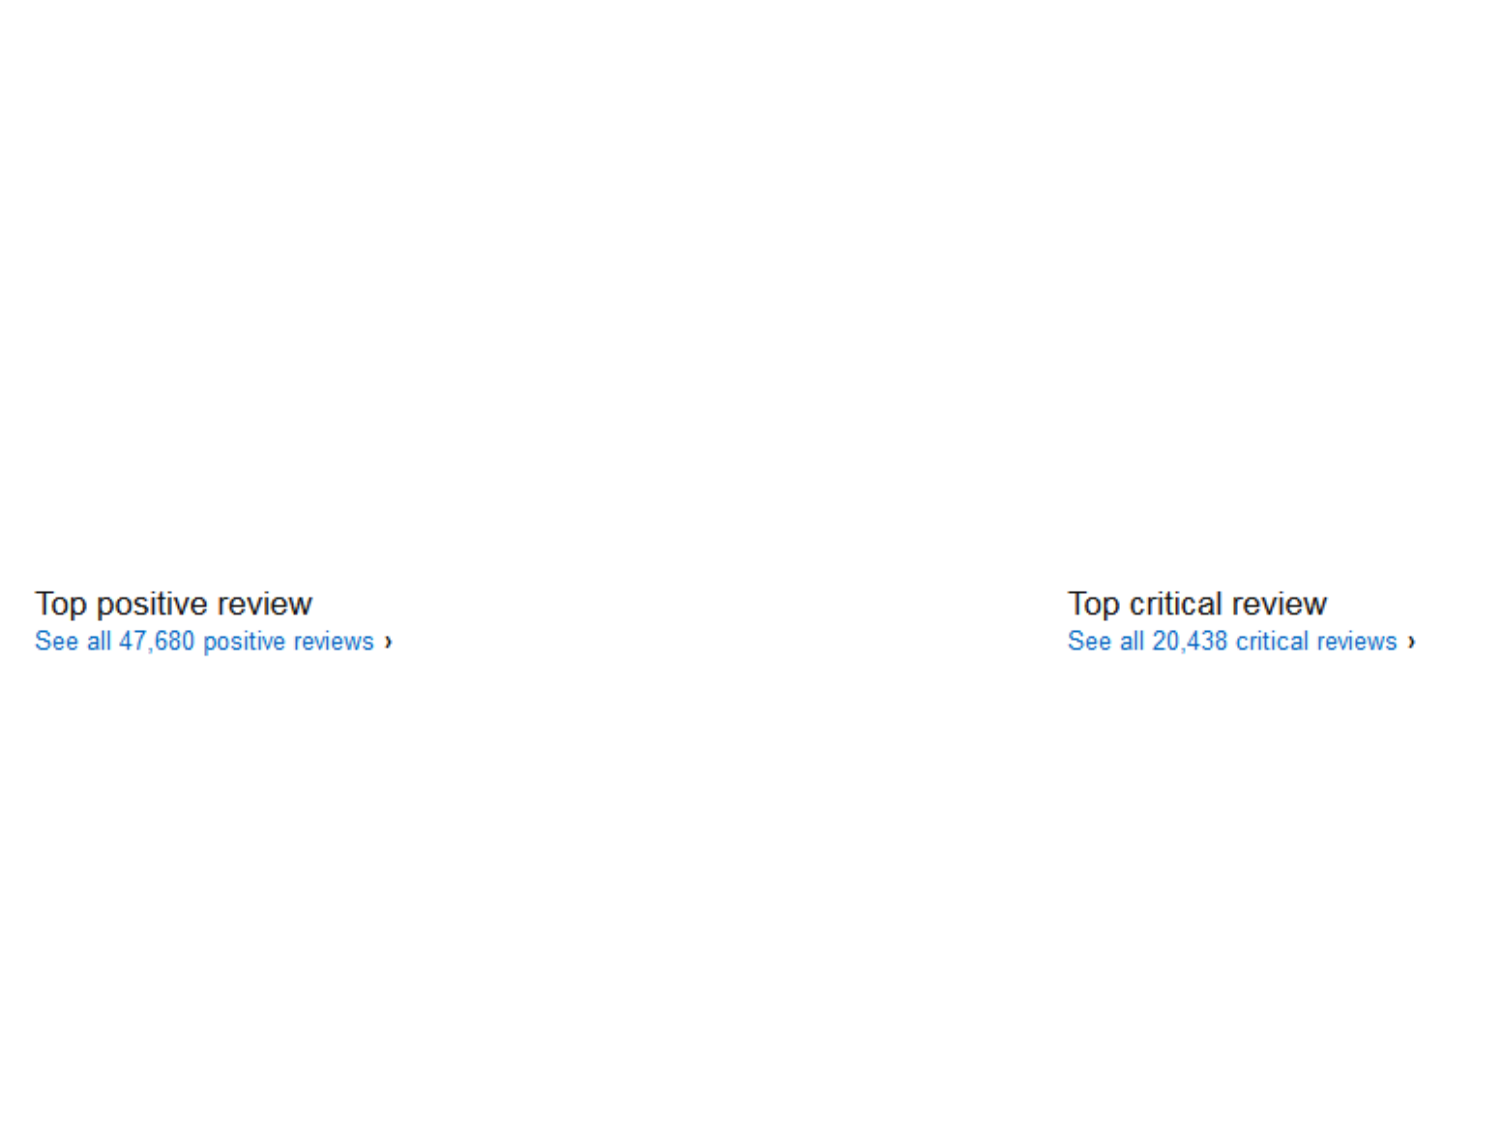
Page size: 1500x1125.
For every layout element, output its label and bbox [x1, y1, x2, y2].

picture [0, 585, 1444, 666]
